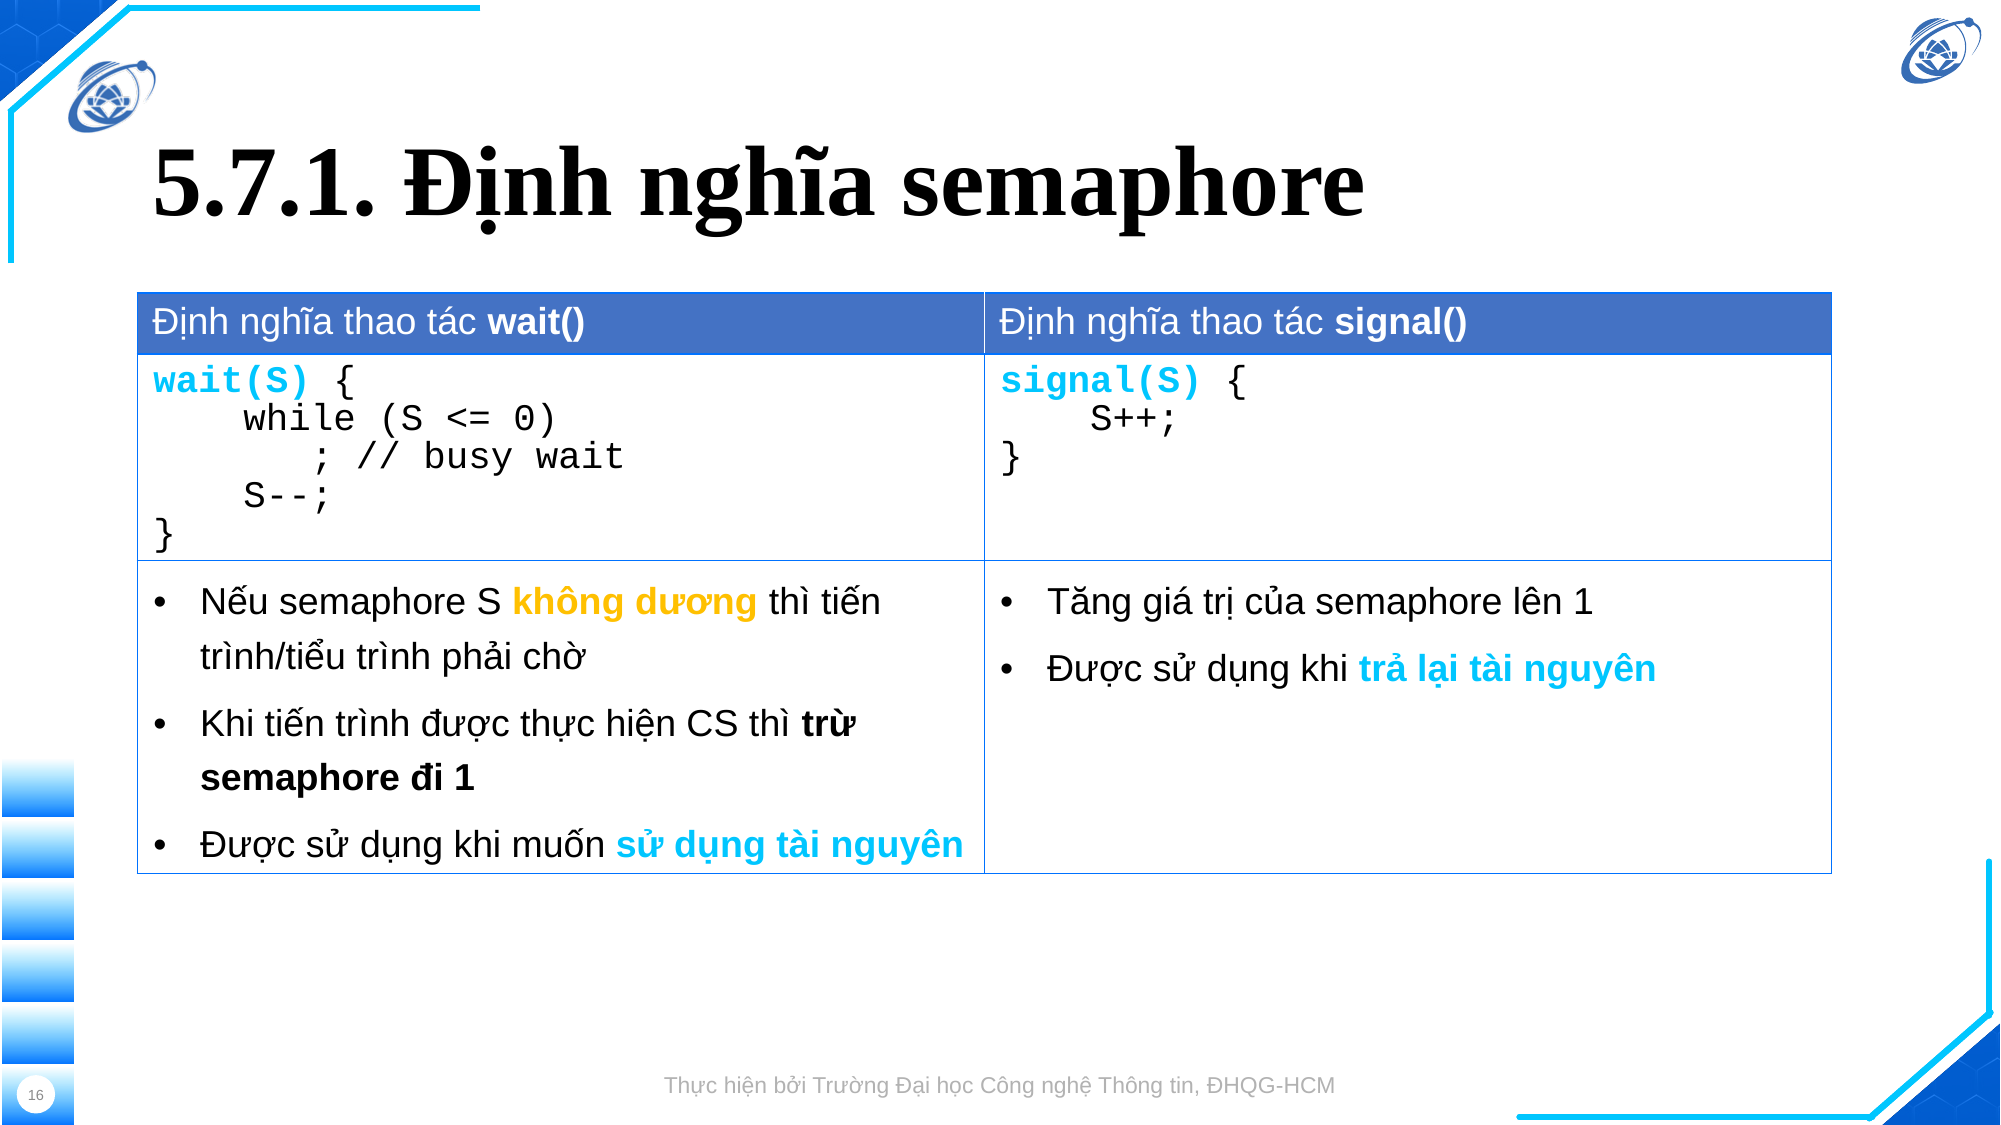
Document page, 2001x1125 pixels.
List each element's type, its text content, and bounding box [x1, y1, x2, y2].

slide_number 16 [12, 1070, 60, 1119]
picture [67, 59, 157, 134]
table_cell Nếu semaphore S không dương thì tiến trình/tiểu trình phải chờ Khi tiến trình được thực hiện CS thì trừ semaphore đi 1 Được sử dụng khi muốn sử dụng tài nguyên [138, 561, 984, 873]
title 5.7.1. Định nghĩa semaphore [137, 102, 1863, 264]
table_cell Tăng giá trị của semaphore lên 1 Được sử dụng khi trả lại tài nguyên [985, 561, 1831, 873]
table_cell wait(S) { while (S <= 0) ; // busy wait S--; } [138, 355, 984, 560]
table_header Định nghĩa thao tác wait() [138, 294, 984, 353]
table_header Định nghĩa thao tác signal() [985, 294, 1831, 353]
footer Thực hiện bởi Trường Đại học Công nghệ Thông tin, ĐHQG-HCM [597, 1062, 1403, 1106]
table_cell signal(S) { S++; } [985, 355, 1831, 560]
